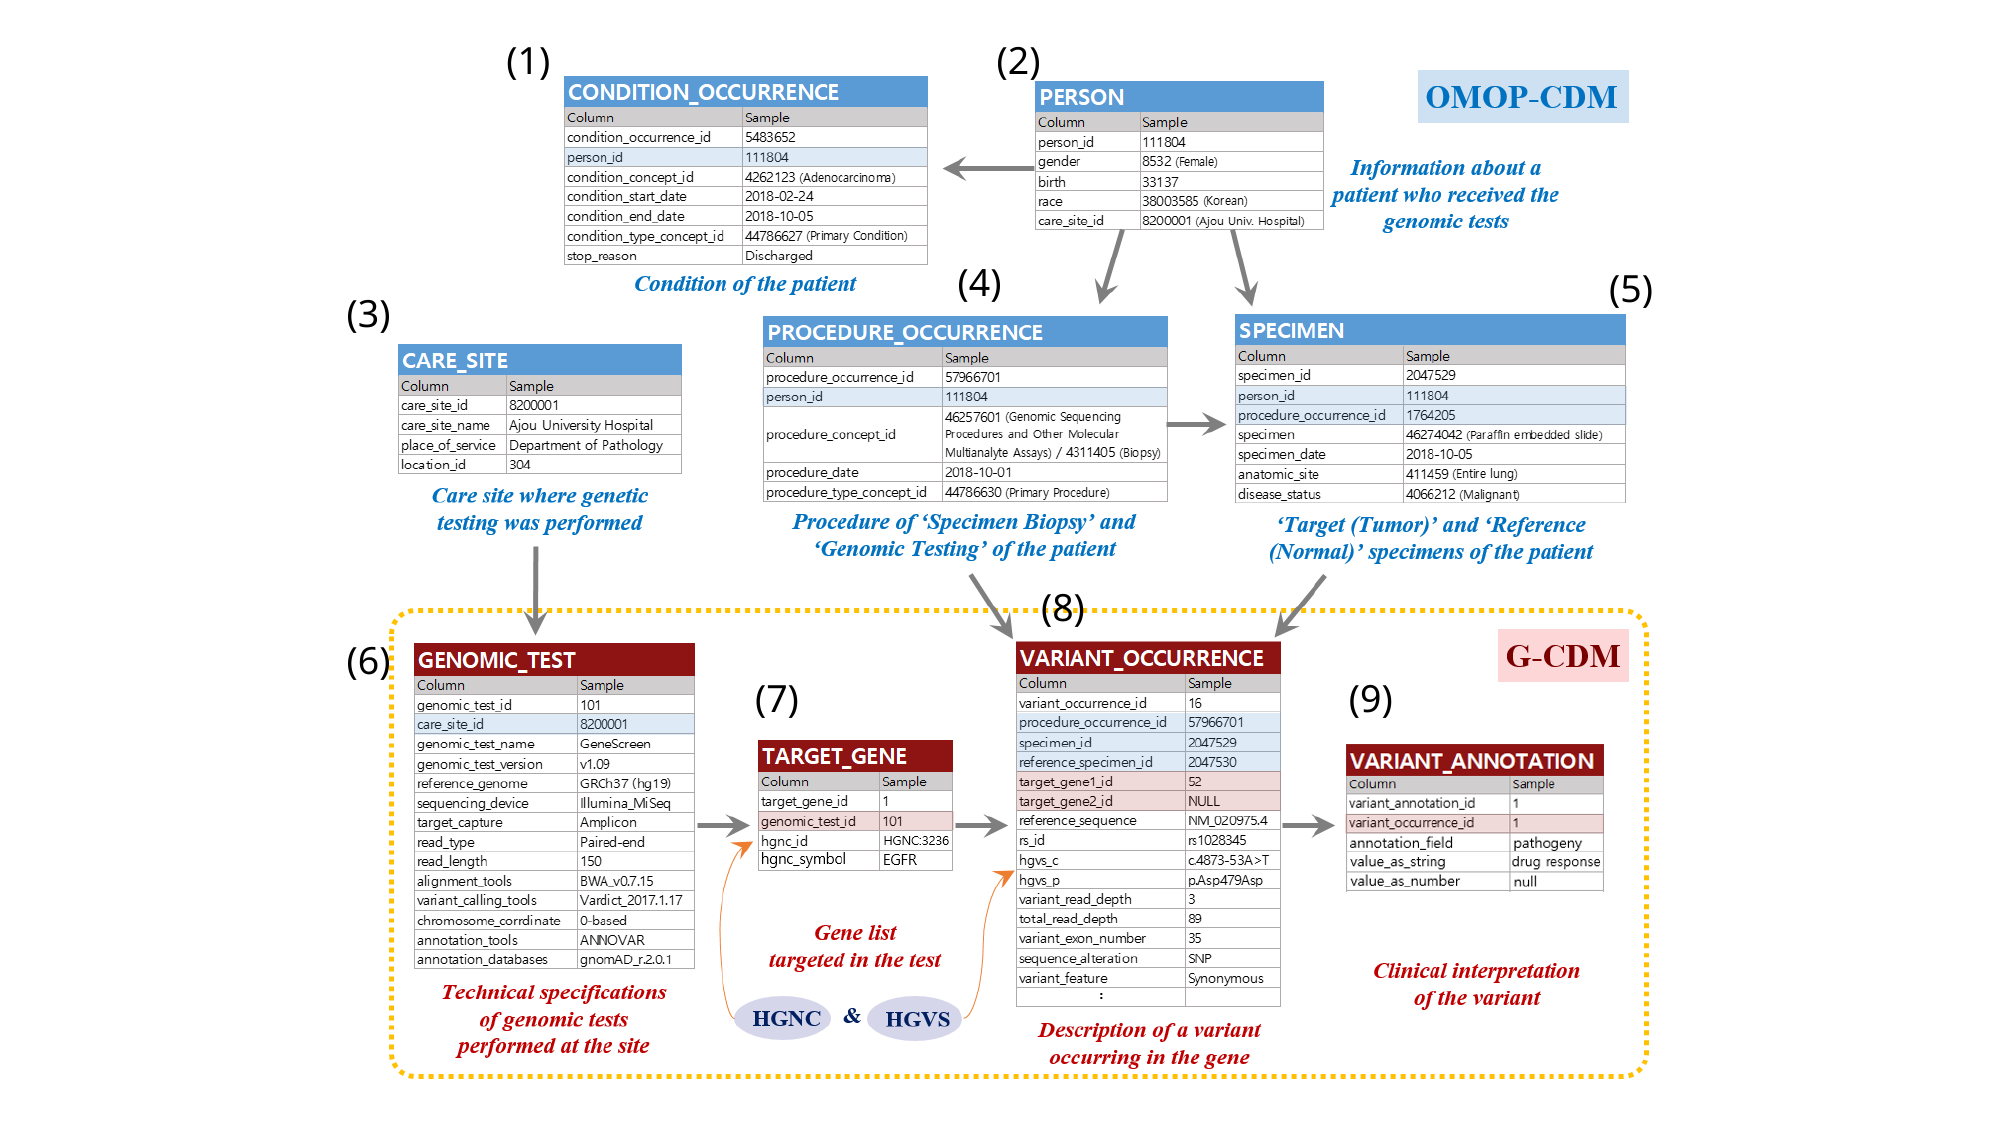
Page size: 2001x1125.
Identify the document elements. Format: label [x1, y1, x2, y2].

text_box [328, 29, 1672, 1096]
